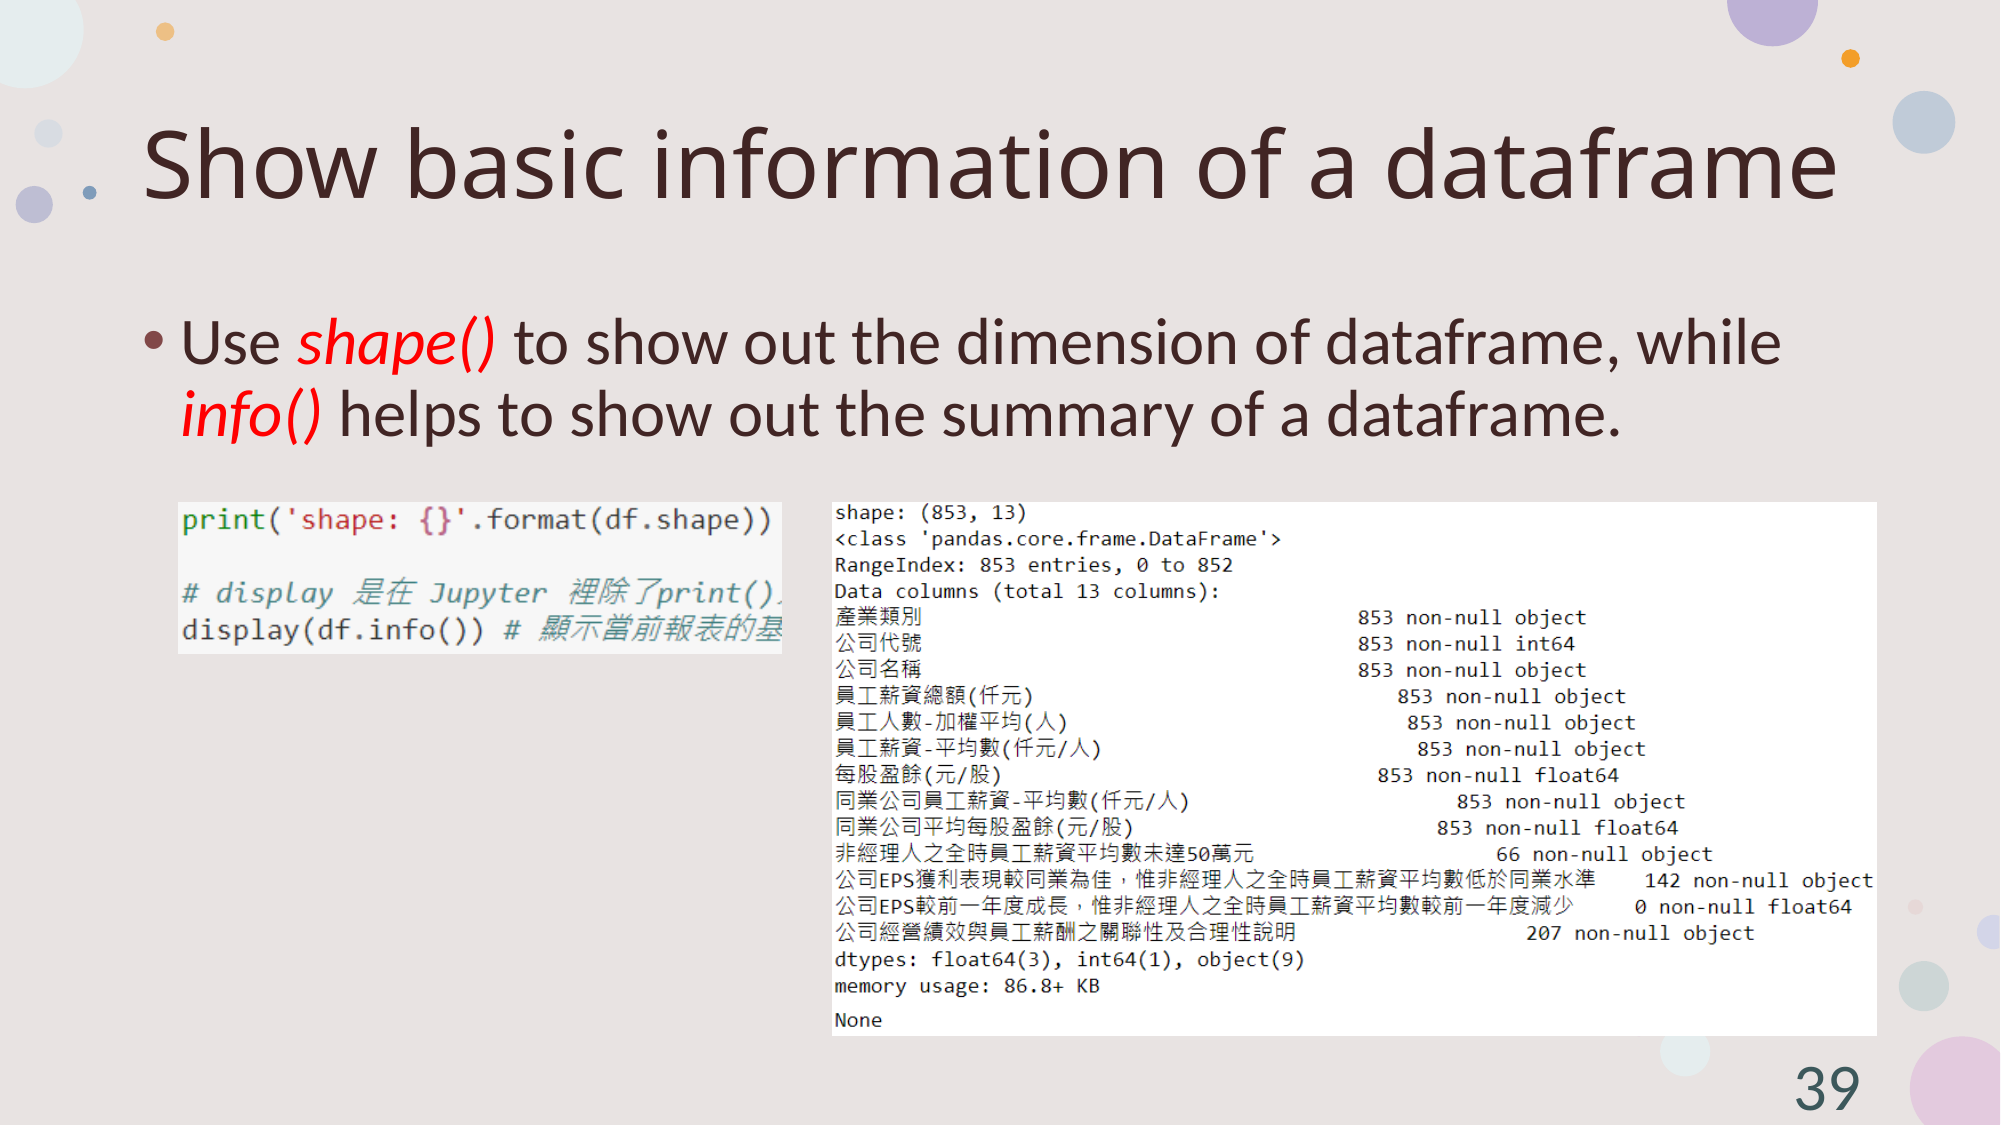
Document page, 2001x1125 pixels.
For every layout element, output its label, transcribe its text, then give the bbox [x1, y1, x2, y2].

picture [832, 502, 1878, 1036]
slide_number 39 [1426, 1064, 1877, 1103]
list Use shape() to show out the dimension of dataframe, while info() helps to show out the summary of a dataframe. [127, 299, 1877, 1014]
title Show basic information of a dataframe [127, 59, 1877, 278]
picture [178, 502, 782, 655]
